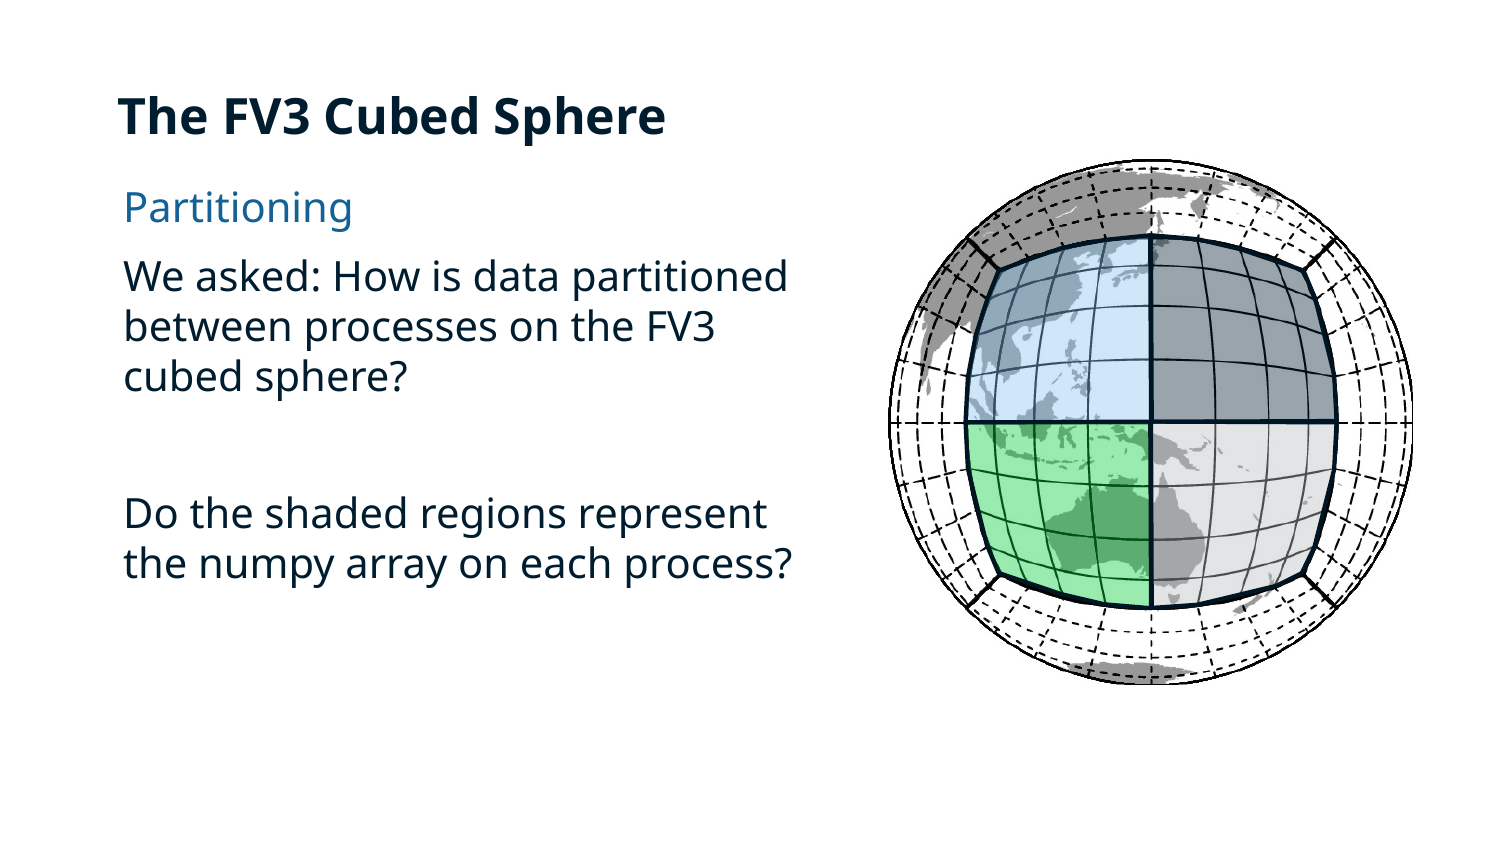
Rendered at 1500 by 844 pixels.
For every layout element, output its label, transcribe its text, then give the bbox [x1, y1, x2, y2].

text_box Partitioning We asked: How is data partitioned between processes on the FV3 cubed sphere? Do the shaded regions represent the numpy array on each process? [108, 173, 834, 709]
picture [888, 159, 1414, 685]
text_box The FV3 Cubed Sphere [103, 83, 1397, 208]
